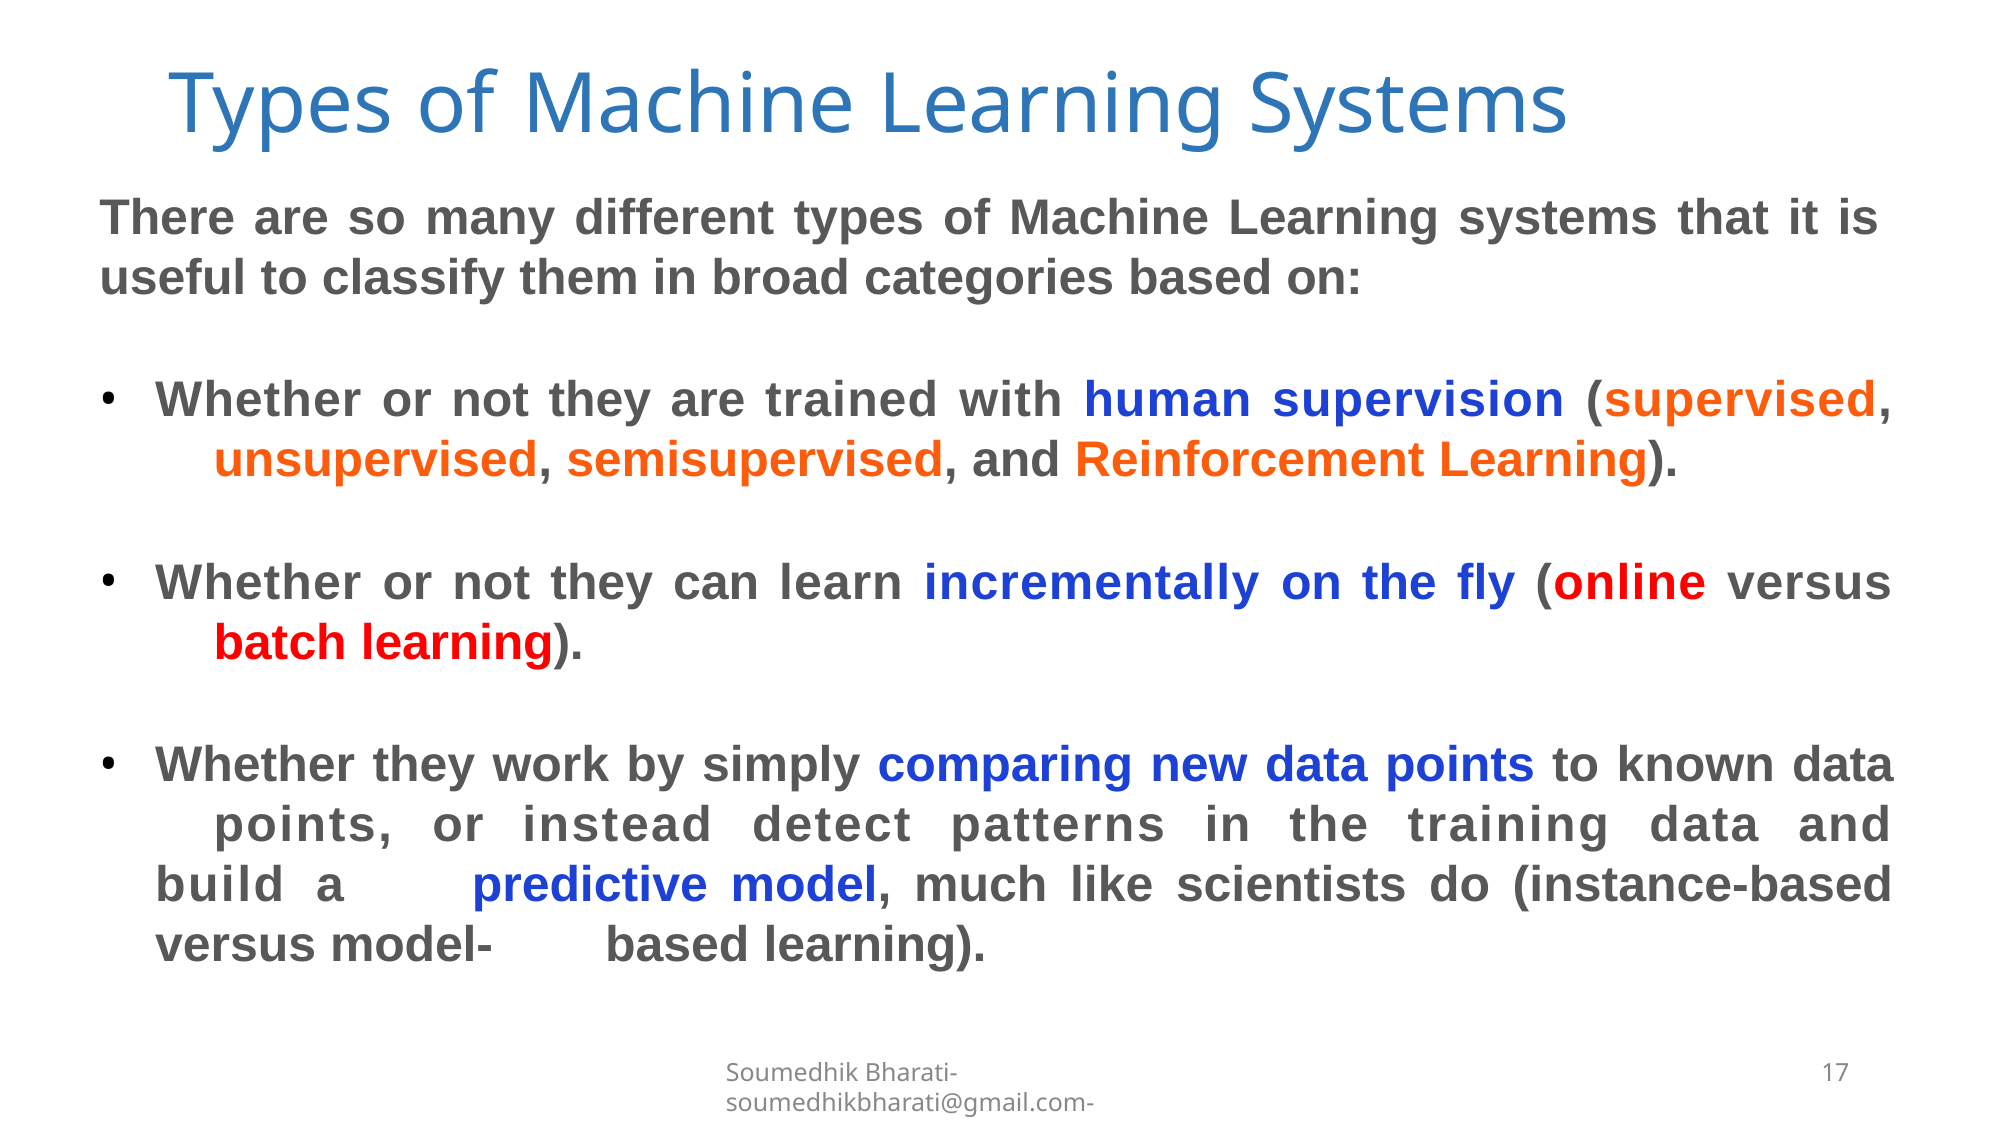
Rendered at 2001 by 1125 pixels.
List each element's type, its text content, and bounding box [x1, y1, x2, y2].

title Types of Machine Learning Systems [126, 47, 1874, 182]
slide_number 17 [1819, 1056, 1856, 1125]
list There are so many different types of Machine Learning systems that it is useful to classify them in broad categories based on: Whether or not they are trained with human supervision (supervised, unsupervised, semisupervised, and Reinforcement Learning). Whether or not they can learn incrementally on the fly (online versus batch learning). Whether they work by simply comparing new data points to known data points, or instead detect patterns in the training data and build a predictive model, much like scientists do (instance-based versus model- based learning). [97, 182, 1894, 972]
text_box Soumedhik Bharati- soumedhikbharati@gmail.com- [723, 1056, 1277, 1117]
